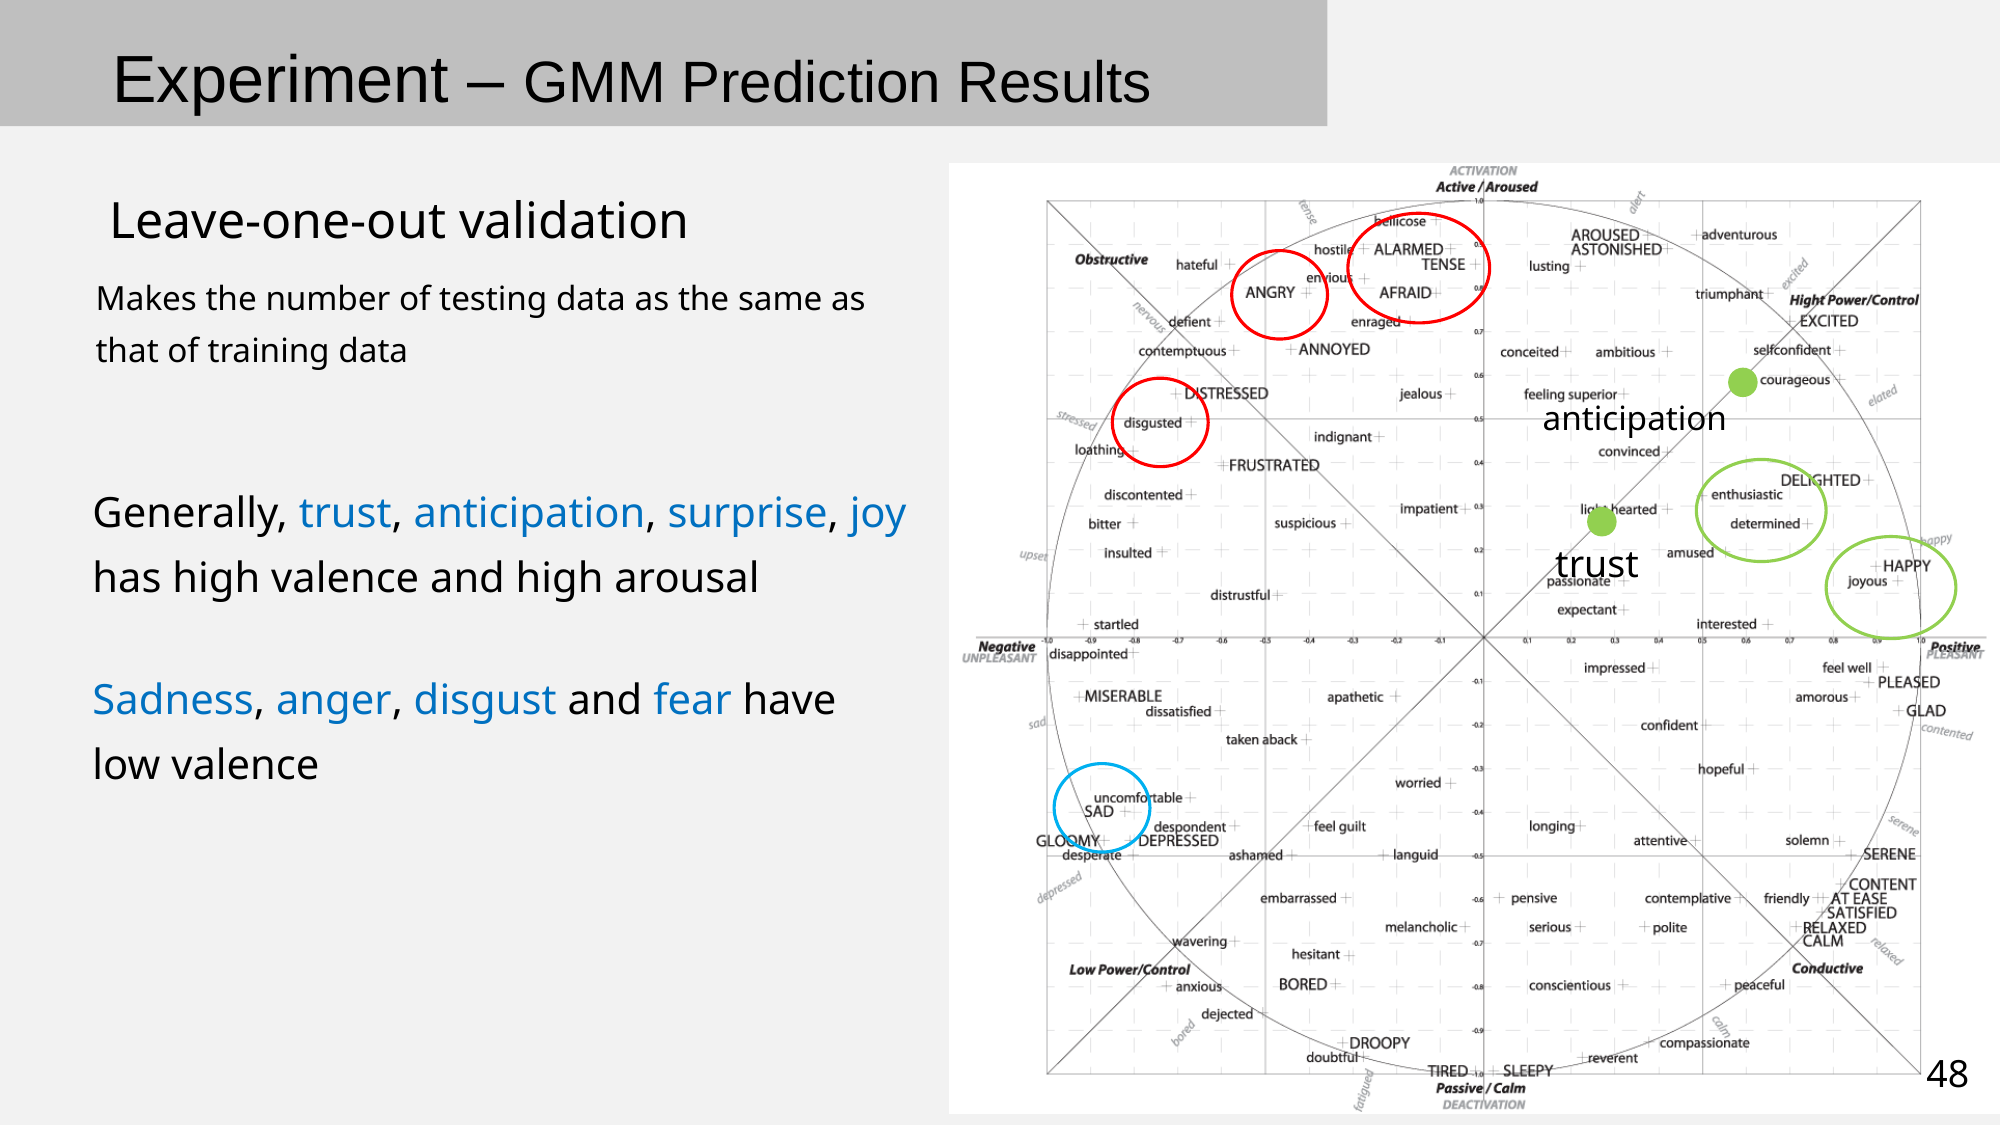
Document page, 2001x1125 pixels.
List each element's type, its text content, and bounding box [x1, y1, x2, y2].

text_box Sadness, anger, disgust and fear have low valence [77, 650, 926, 796]
text_box Leave-one-out validation [94, 163, 705, 257]
text_box Generally, trust, anticipation, surprise, joy has high valence and high arousal [77, 463, 926, 608]
text_box Experiment – GMM Prediction Results [97, 4, 1168, 124]
text_box Makes the number of testing data as the same as that of training data [80, 258, 930, 377]
picture [949, 163, 2000, 1114]
text_box [0, 0, 1328, 127]
